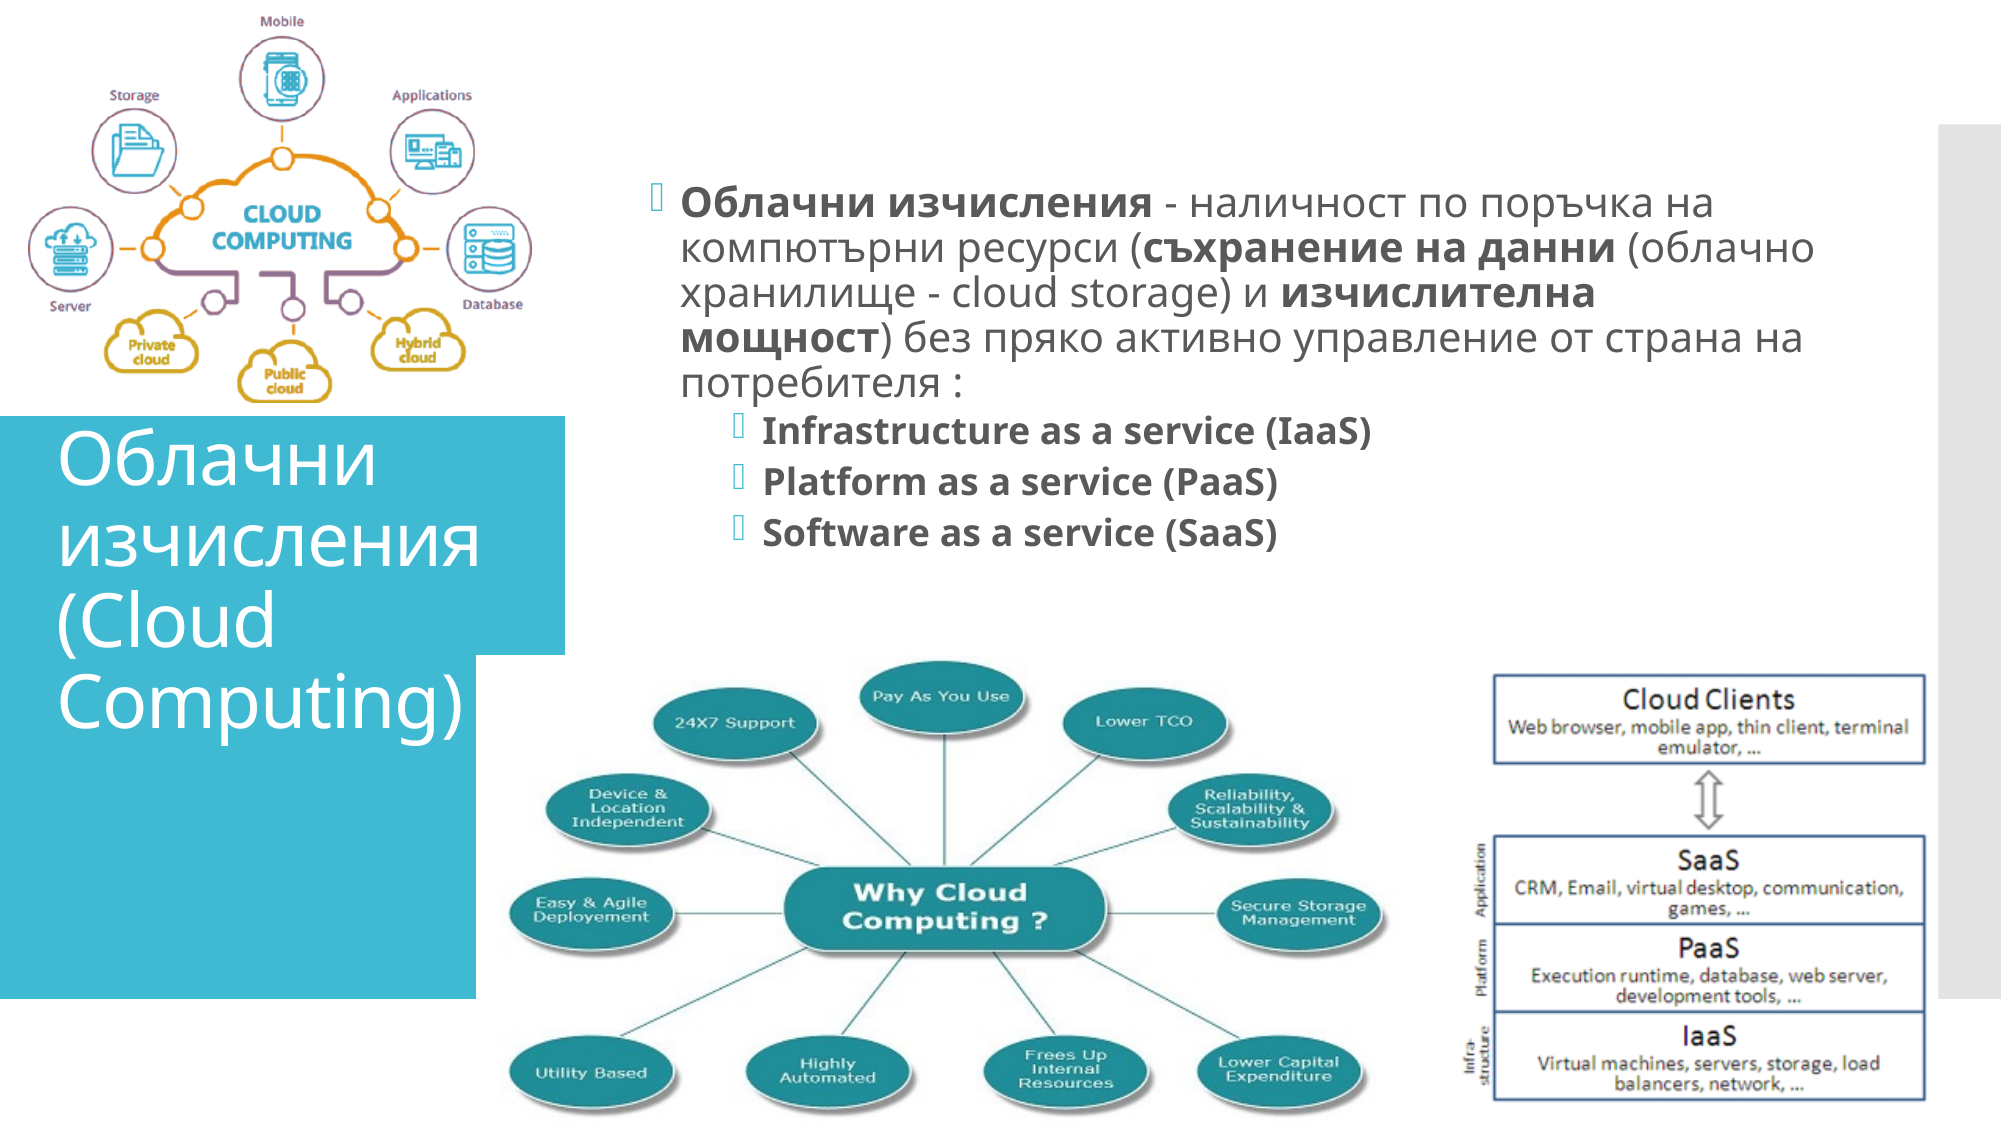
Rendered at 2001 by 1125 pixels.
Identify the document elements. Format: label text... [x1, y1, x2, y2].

list Облачни изчисления - наличност по поръчка на компютърни ресурси (съхранение на данни (облачно хранилище - cloud storage) и изчислителна мощност) без пряко активно управление от страна на потребителя : Infrastructure as a service (IaaS) Platform as a service (PaaS) Software as a service (SaaS) [634, 141, 1835, 670]
picture [475, 654, 1414, 1125]
picture [0, 0, 566, 416]
picture [1460, 669, 1931, 1105]
title Облачни изчисления (Cloud Computing) [41, 416, 525, 940]
